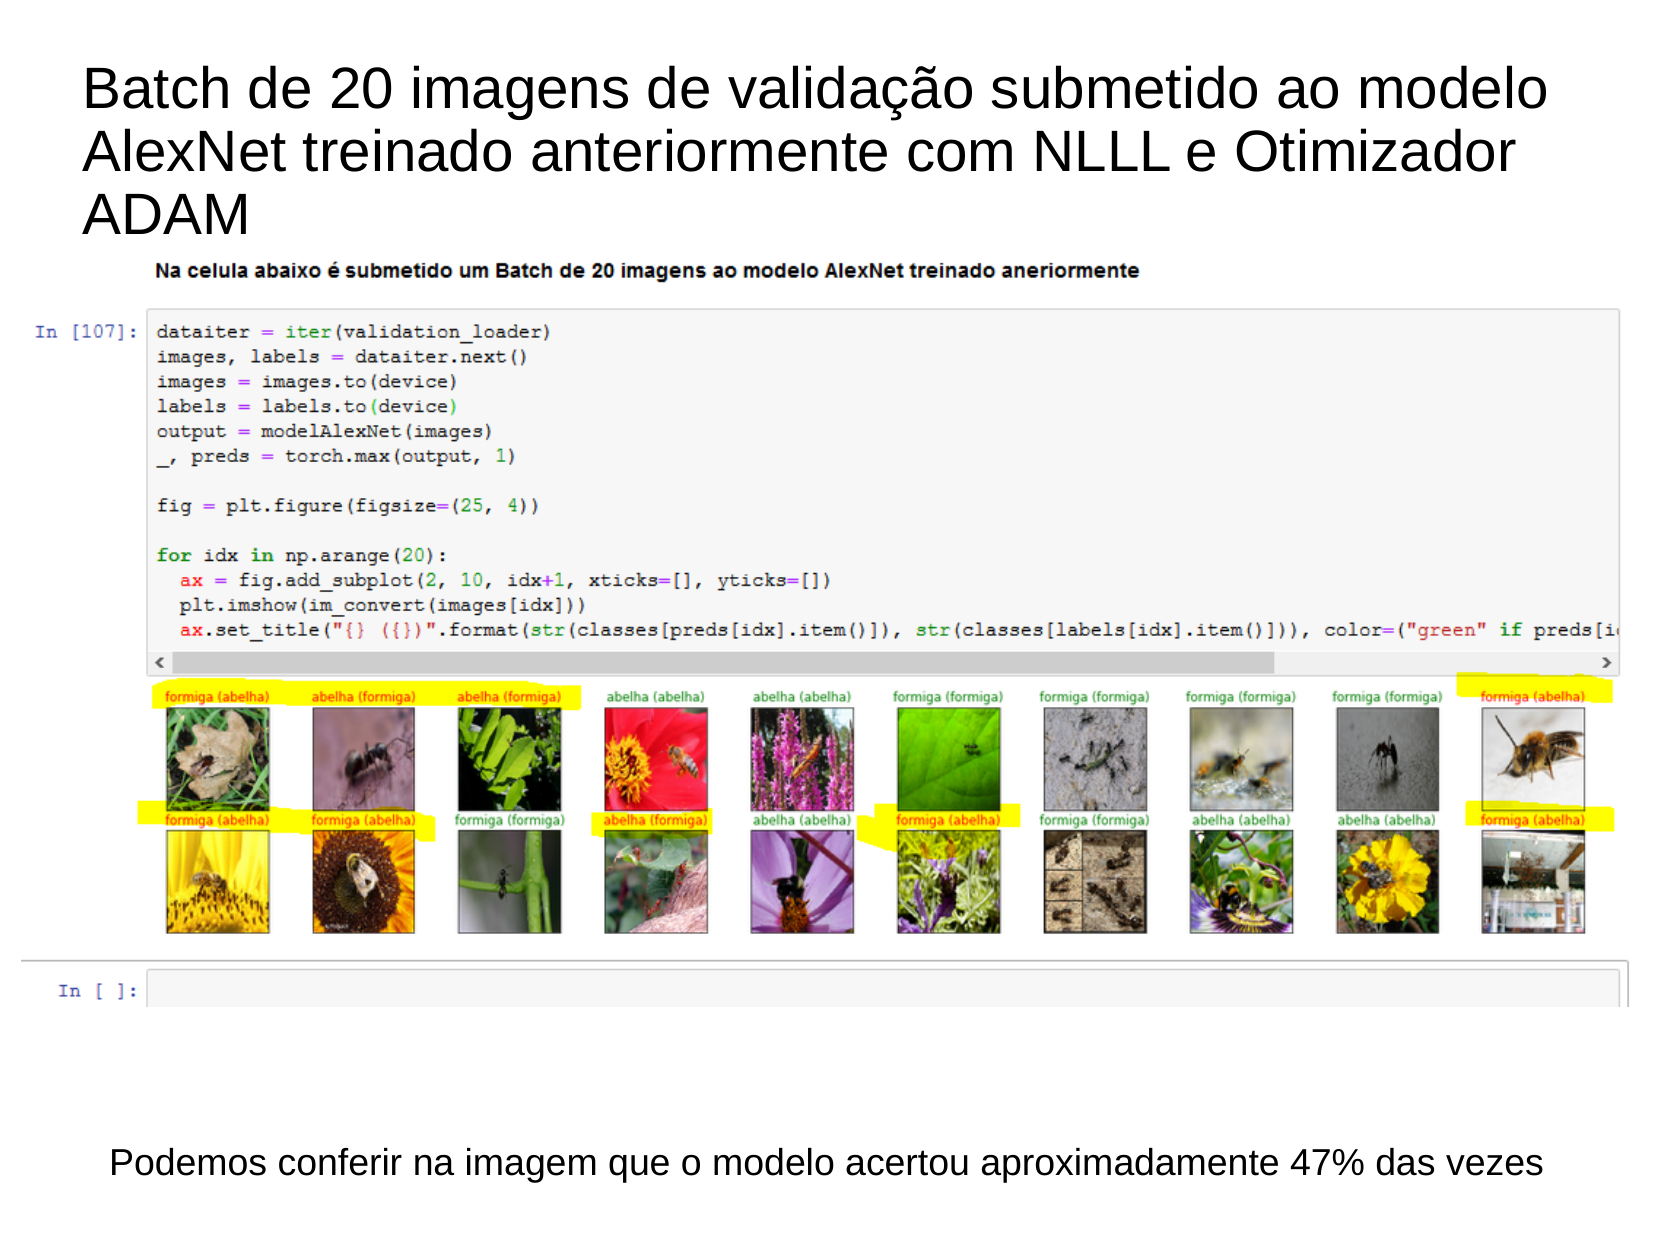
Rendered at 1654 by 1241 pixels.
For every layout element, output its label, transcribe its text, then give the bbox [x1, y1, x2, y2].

picture [21, 256, 1633, 1007]
title Batch de 20 imagens de validação submetido ao modelo AlexNet treinado anteriormente com NLLL e Otimizador ADAM [82, 49, 1571, 253]
text_box Podemos conferir na imagem que o modelo acertou aproximadamente 47% das vezes [94, 1130, 1559, 1190]
